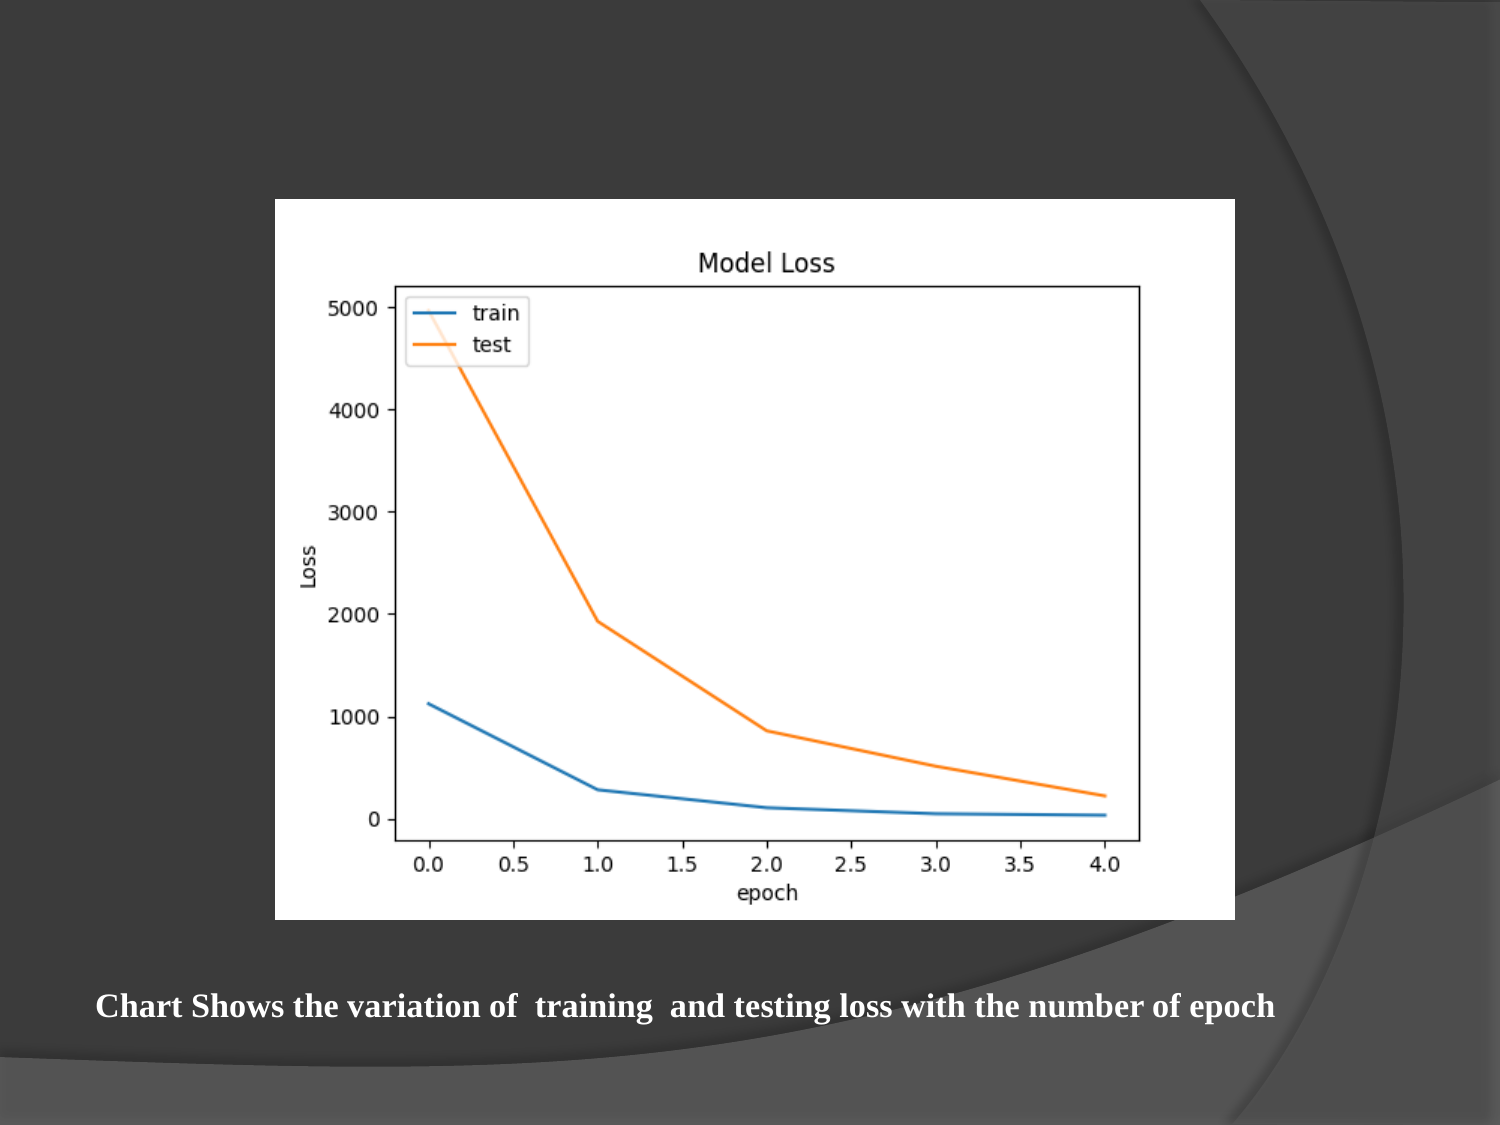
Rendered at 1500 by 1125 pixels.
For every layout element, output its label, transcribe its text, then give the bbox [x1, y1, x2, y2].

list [274, 199, 1236, 921]
title Chart Shows the variation of training and testing loss with the number of epoch [87, 962, 1413, 1045]
